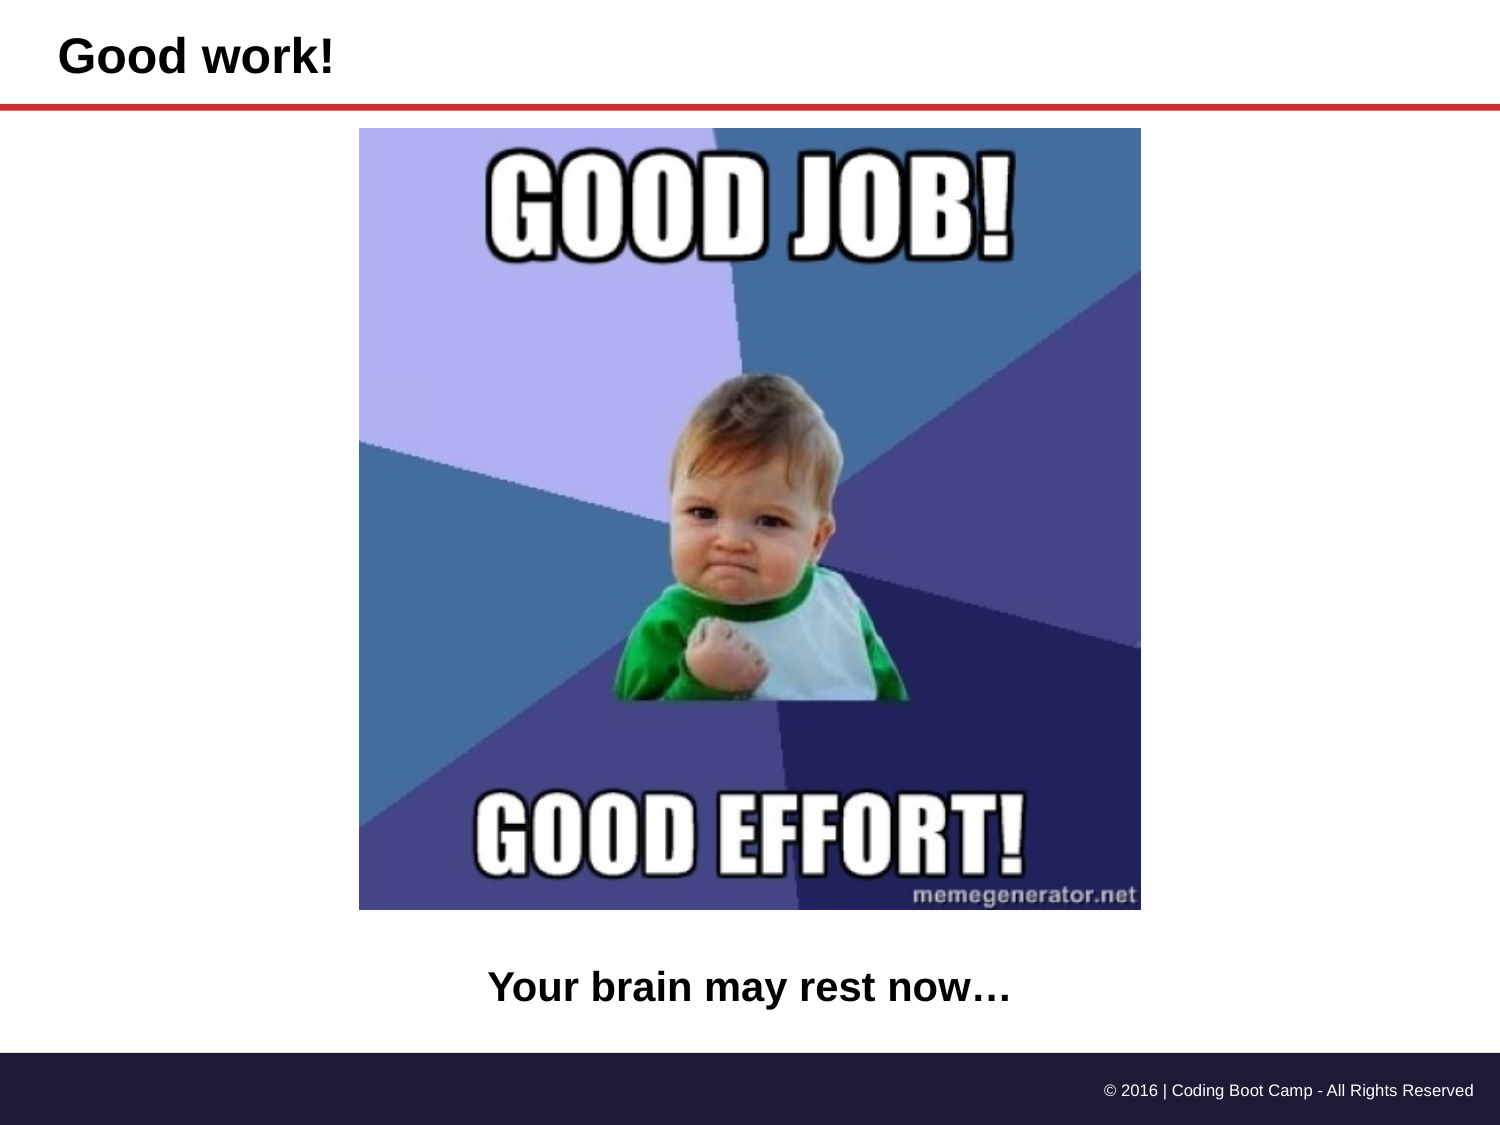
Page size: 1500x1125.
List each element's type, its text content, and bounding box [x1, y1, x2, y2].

text_box Your brain may rest now… [375, 952, 1125, 1018]
picture [359, 128, 1141, 910]
text_box Good work! [49, 16, 913, 91]
